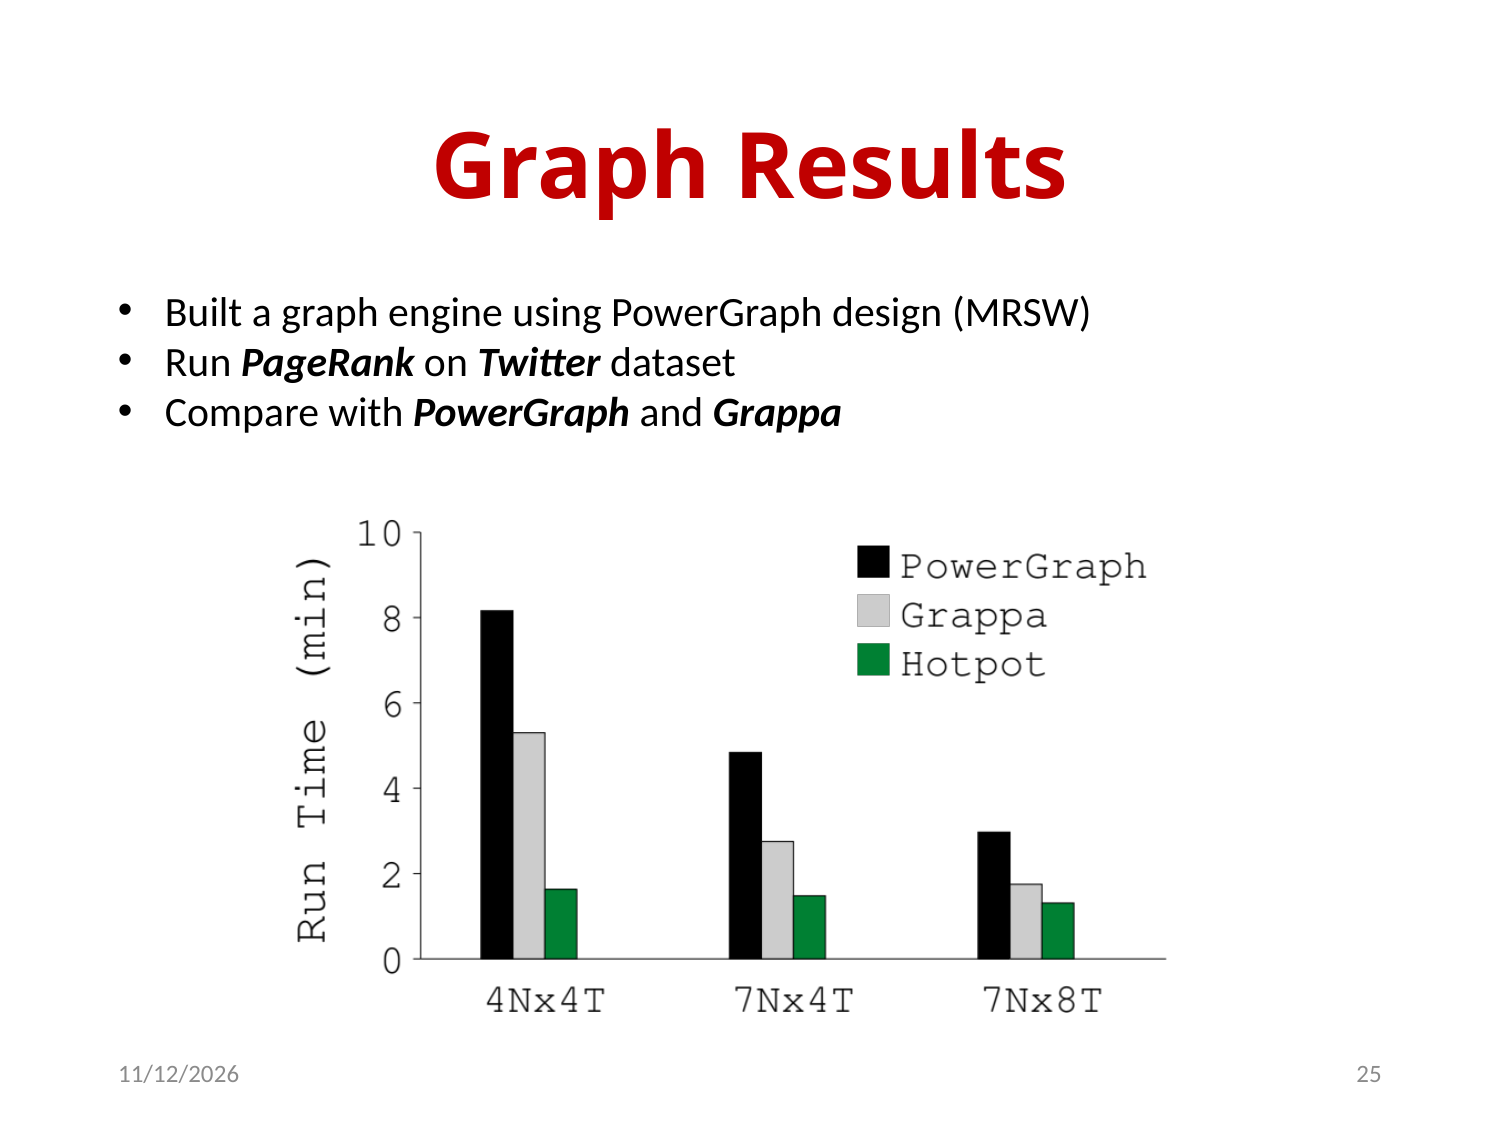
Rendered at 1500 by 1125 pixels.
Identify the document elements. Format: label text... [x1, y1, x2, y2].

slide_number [103, 1042, 441, 1103]
title Graph Results [103, 59, 1397, 277]
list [255, 479, 1184, 1031]
slide_number 25 [1059, 1042, 1397, 1103]
text_box Built a graph engine using PowerGraph design (MRSW) Run PageRank on Twitter dataset Compare with PowerGraph and Grappa [103, 277, 1397, 443]
